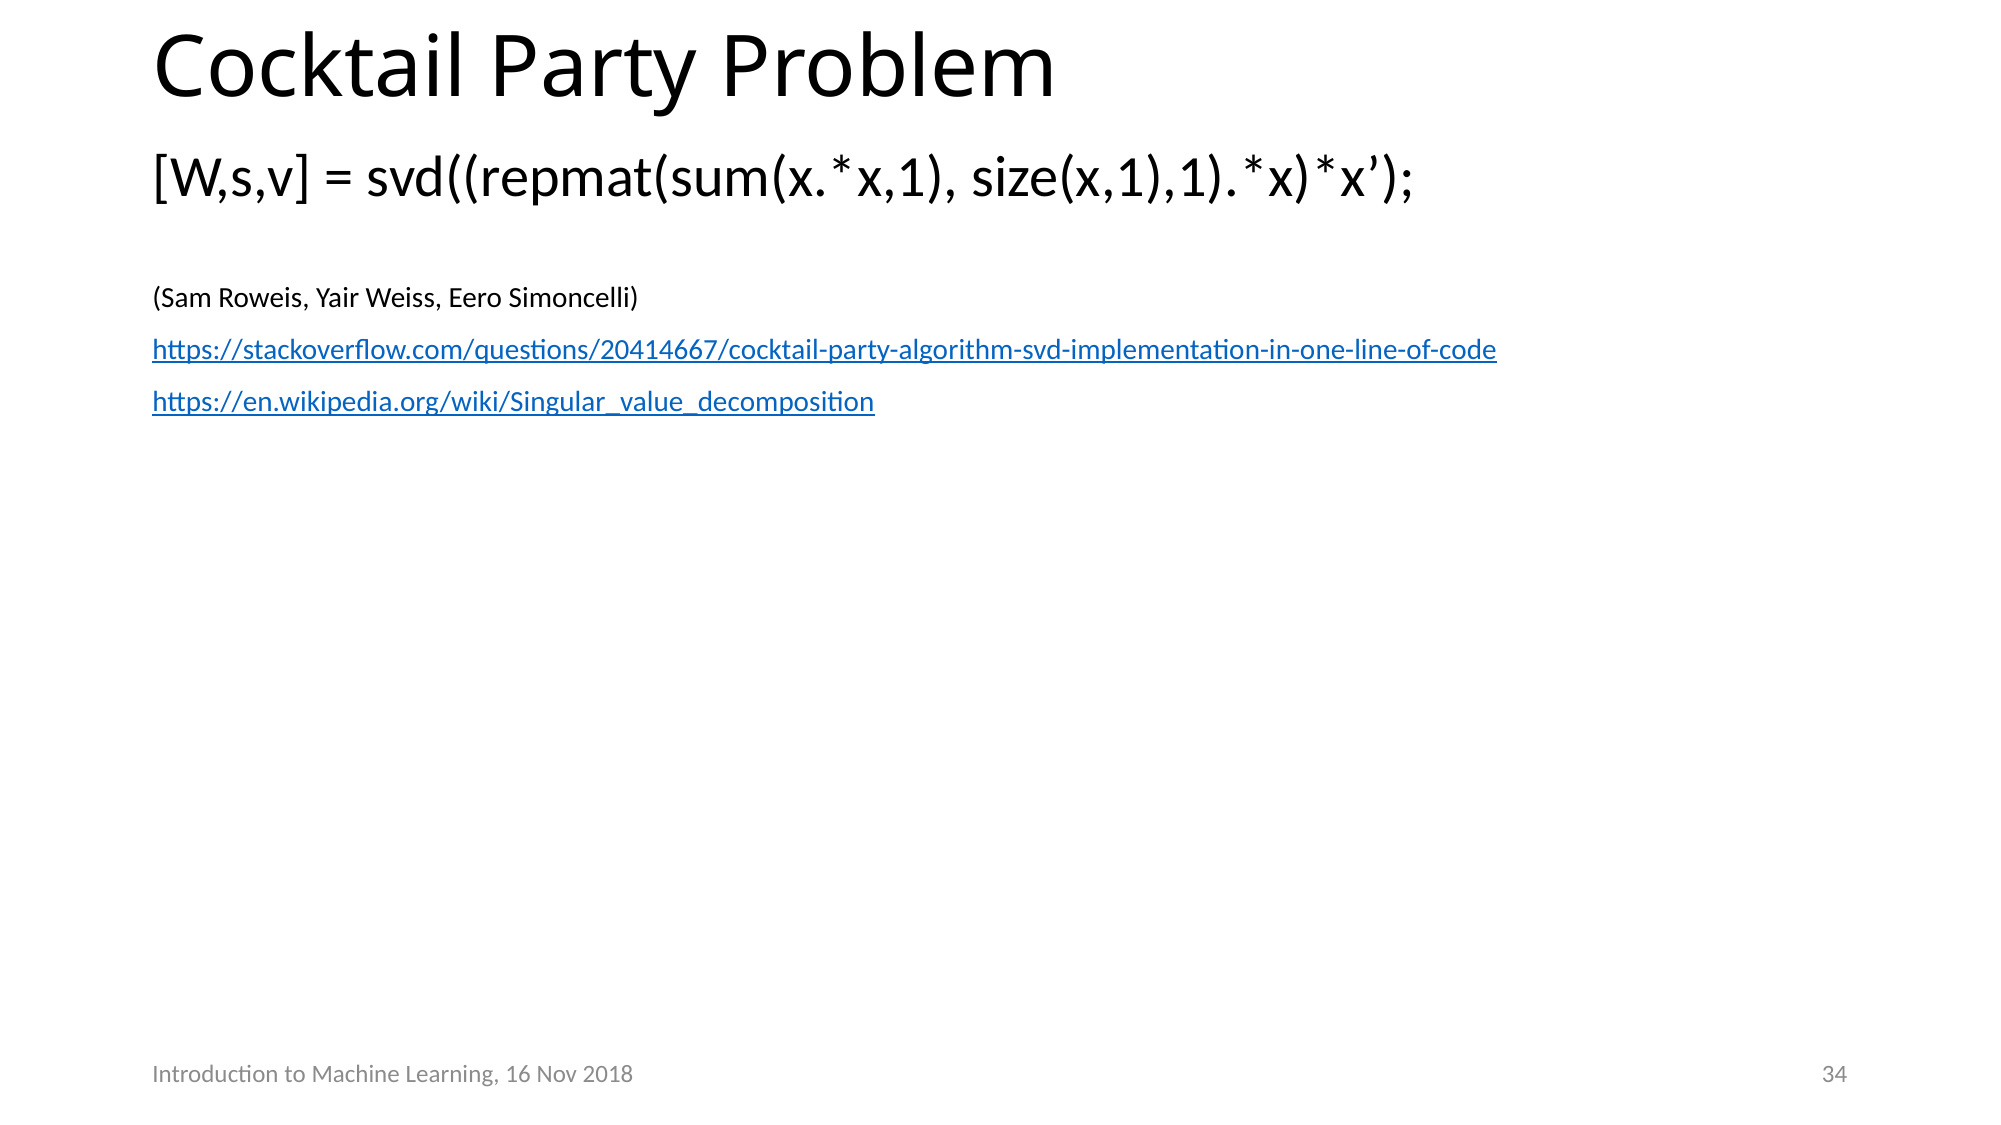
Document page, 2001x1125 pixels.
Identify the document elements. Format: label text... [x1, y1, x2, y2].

footer Introduction to Machine Learning, 16 Nov 2018 [137, 1042, 813, 1103]
slide_number 34 [1412, 1042, 1863, 1103]
list [W,s,v] = svd((repmat(sum(x.*x,1), size(x,1),1).*x)*x’); (Sam Roweis, Yair Weiss, Eero Simoncelli) https://stackoverflow.com/questions/20414667/cocktail-party-algorithm-svd-implementation-in-one-line-of-code https://en.wikipedia.org/wiki/Singular_value_decomposition [137, 138, 1863, 1014]
title Cocktail Party Problem [137, 15, 1863, 124]
